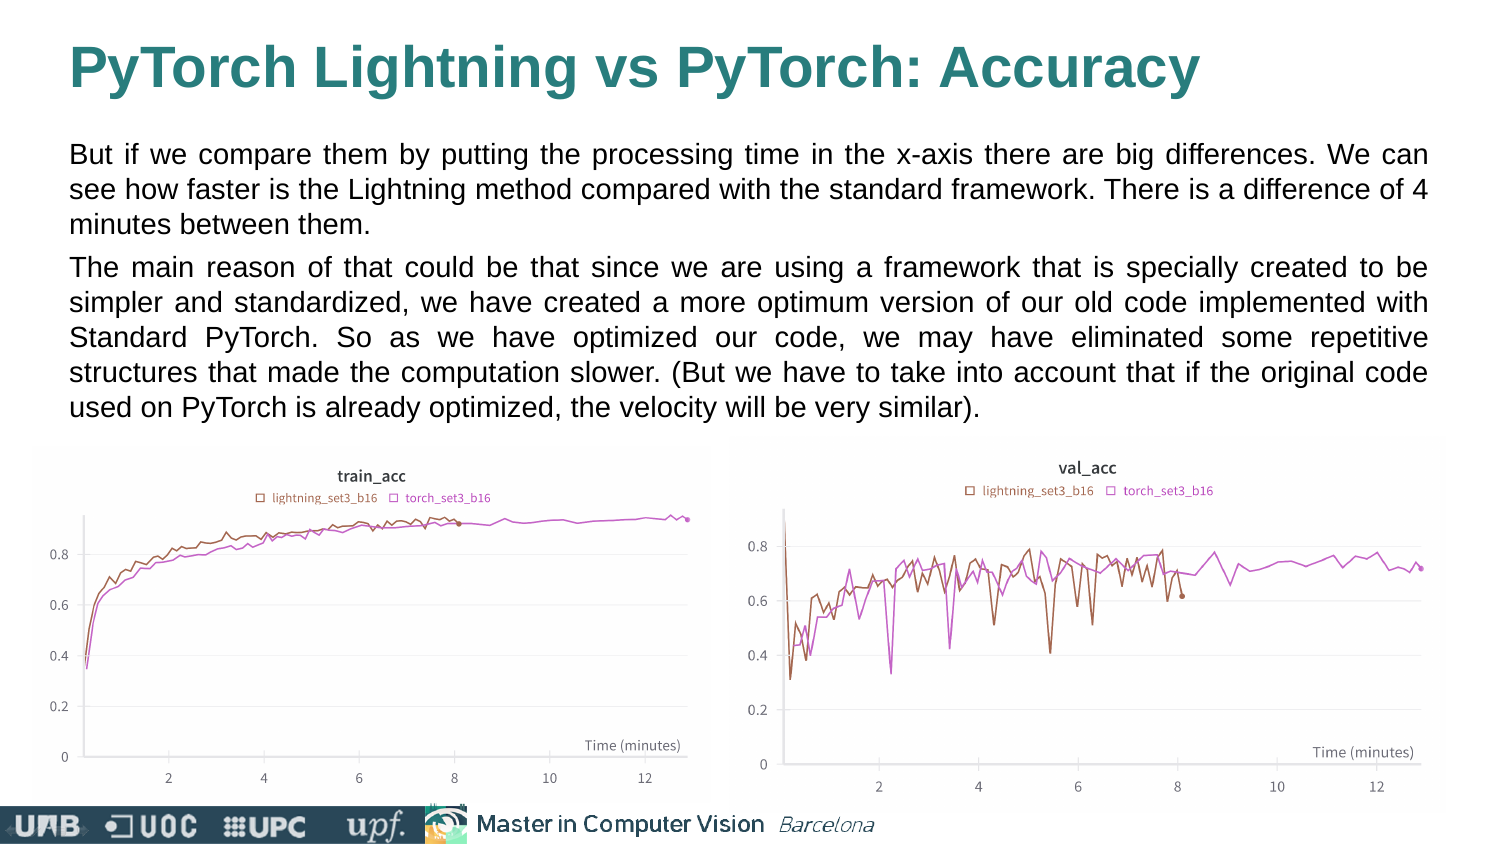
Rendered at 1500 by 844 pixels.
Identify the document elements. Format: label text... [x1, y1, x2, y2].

title PyTorch Lightning vs PyTorch: Accuracy [54, 24, 1446, 104]
list But if we compare them by putting the processing time in the x-axis there are big differences. We can see how faster is the Lightning method compared with the standard framework. There is a difference of 4 minutes between them. The main reason of that could be that since we are using a framework that is specially created to be simpler and standardized, we have created a more optimum version of our old code implemented with Standard PyTorch. So as we have optimized our code, we may have eliminated some repetitive structures that made the computation slower. (But we have to take into account that if the original code used on PyTorch is already optimized, the velocity will be very similar). [54, 128, 1446, 447]
picture [0, 435, 1446, 844]
